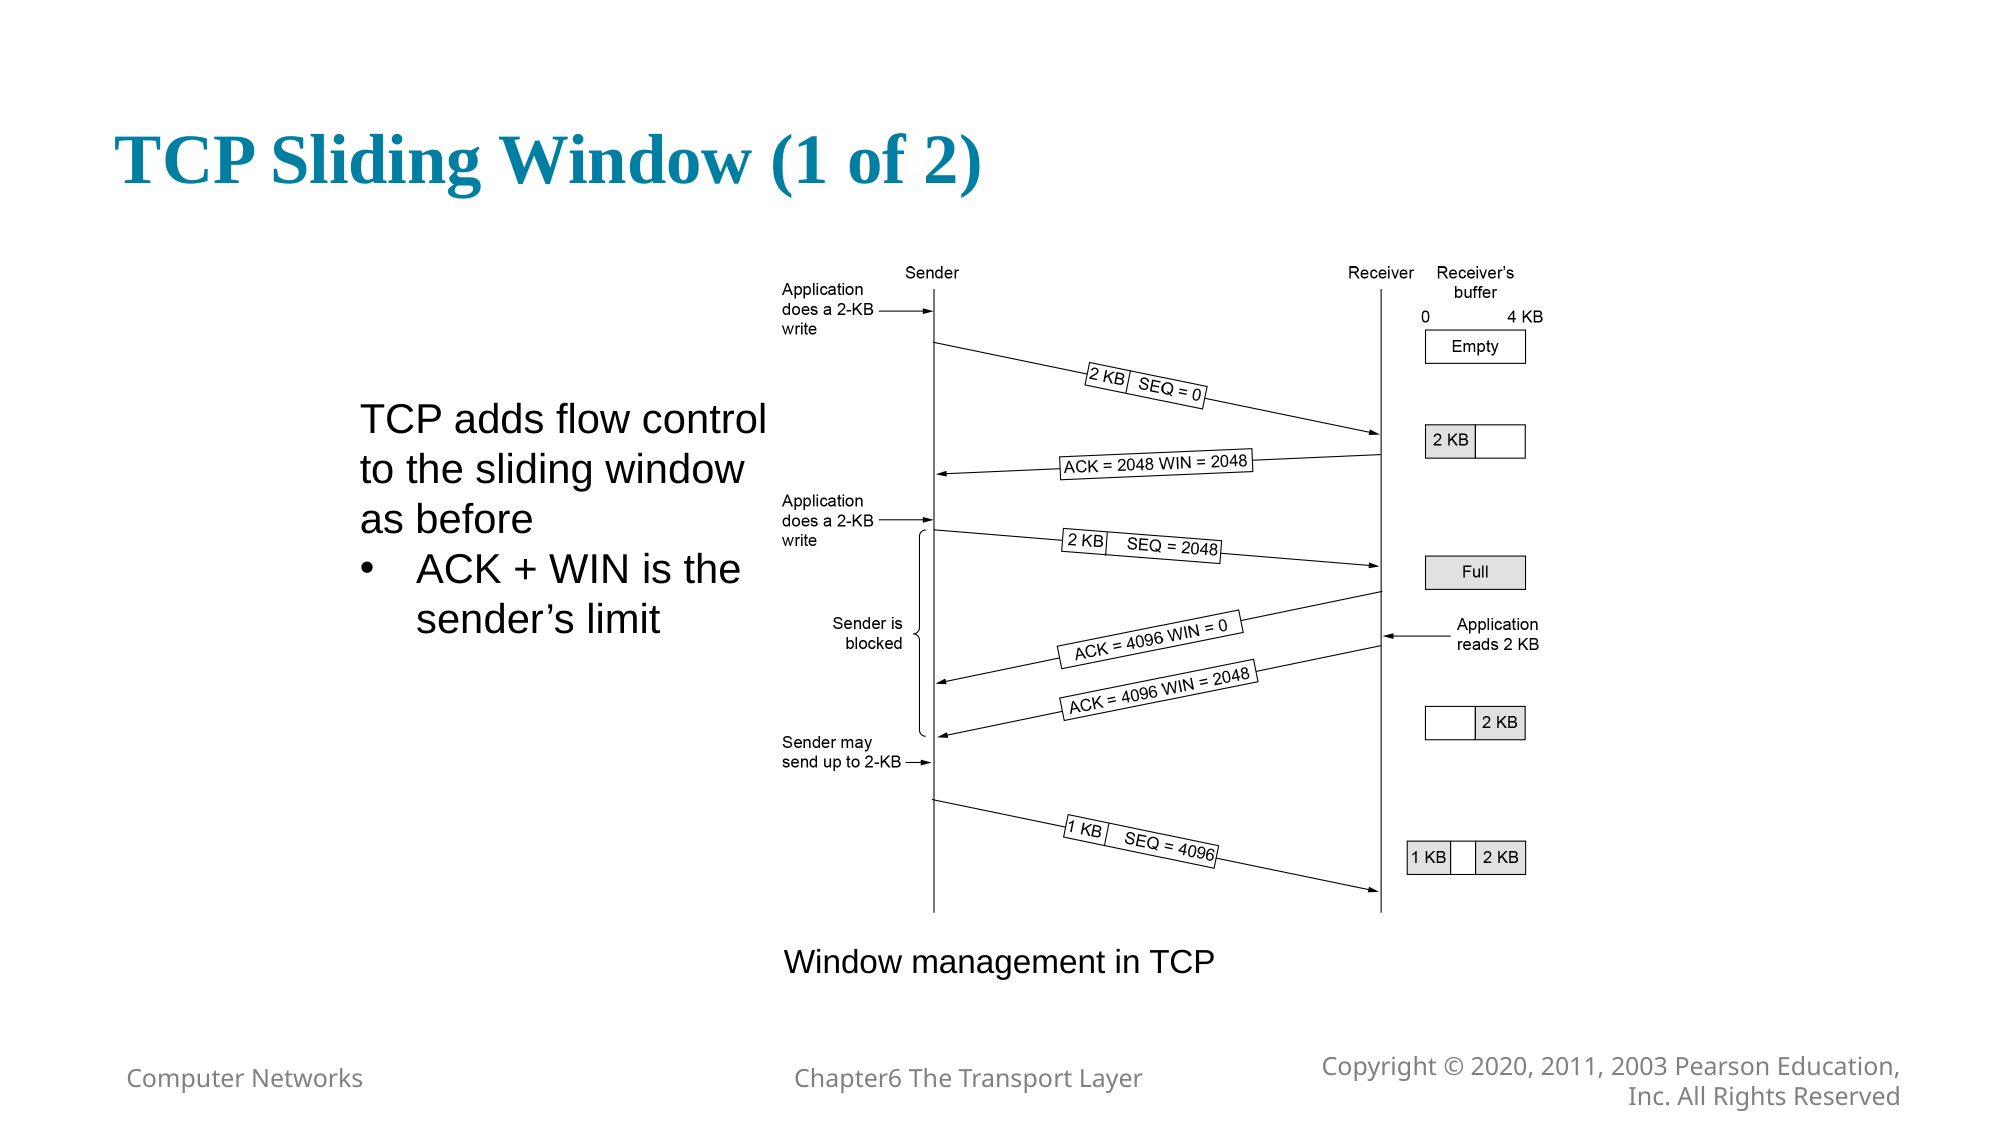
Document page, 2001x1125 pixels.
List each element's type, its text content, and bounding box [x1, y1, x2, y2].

text_box TCP adds flow control to the sliding window as before ACK + WIN is the sender’s limit [344, 384, 776, 650]
picture [781, 265, 1543, 913]
list Window management in TCP [99, 828, 1900, 996]
title TCP Sliding Window (1 of 2) [99, 37, 1900, 213]
